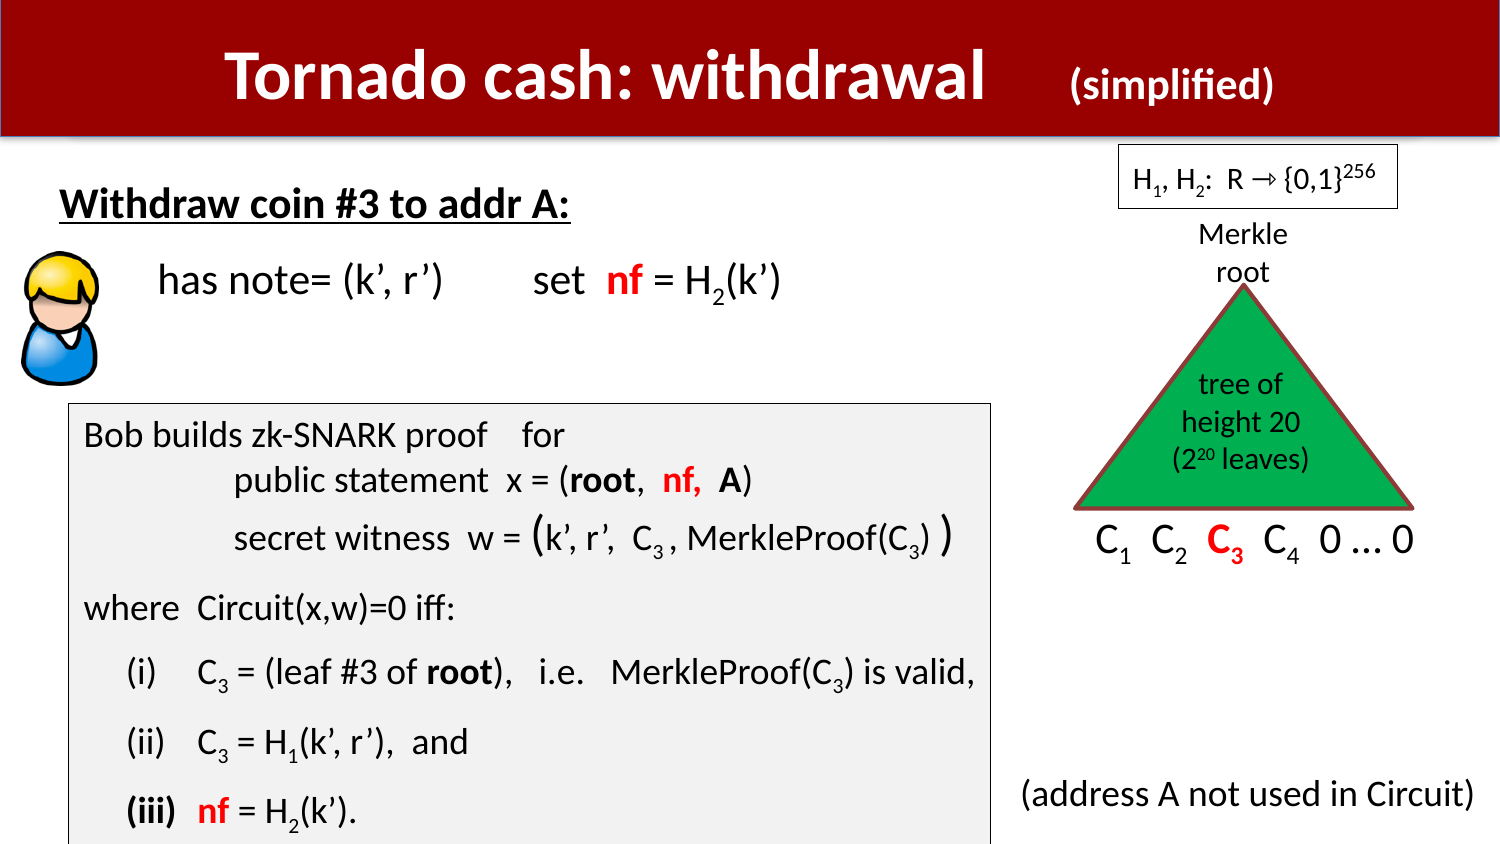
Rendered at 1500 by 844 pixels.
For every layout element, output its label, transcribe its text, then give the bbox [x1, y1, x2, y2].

text_box Withdraw coin #3 to addr A: [44, 167, 586, 235]
title Tornado cash: withdrawal (simplified) [75, 20, 1425, 123]
picture [20, 251, 100, 386]
text_box set nf = H2(k’) [518, 243, 798, 319]
text_box has note= (k’, r’) [142, 243, 460, 311]
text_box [1074, 205, 1435, 571]
text_box H1, H2: R ⇾ {0,1}256 [1118, 144, 1398, 204]
text_box (address A not used in Circuit) [1005, 761, 1491, 822]
